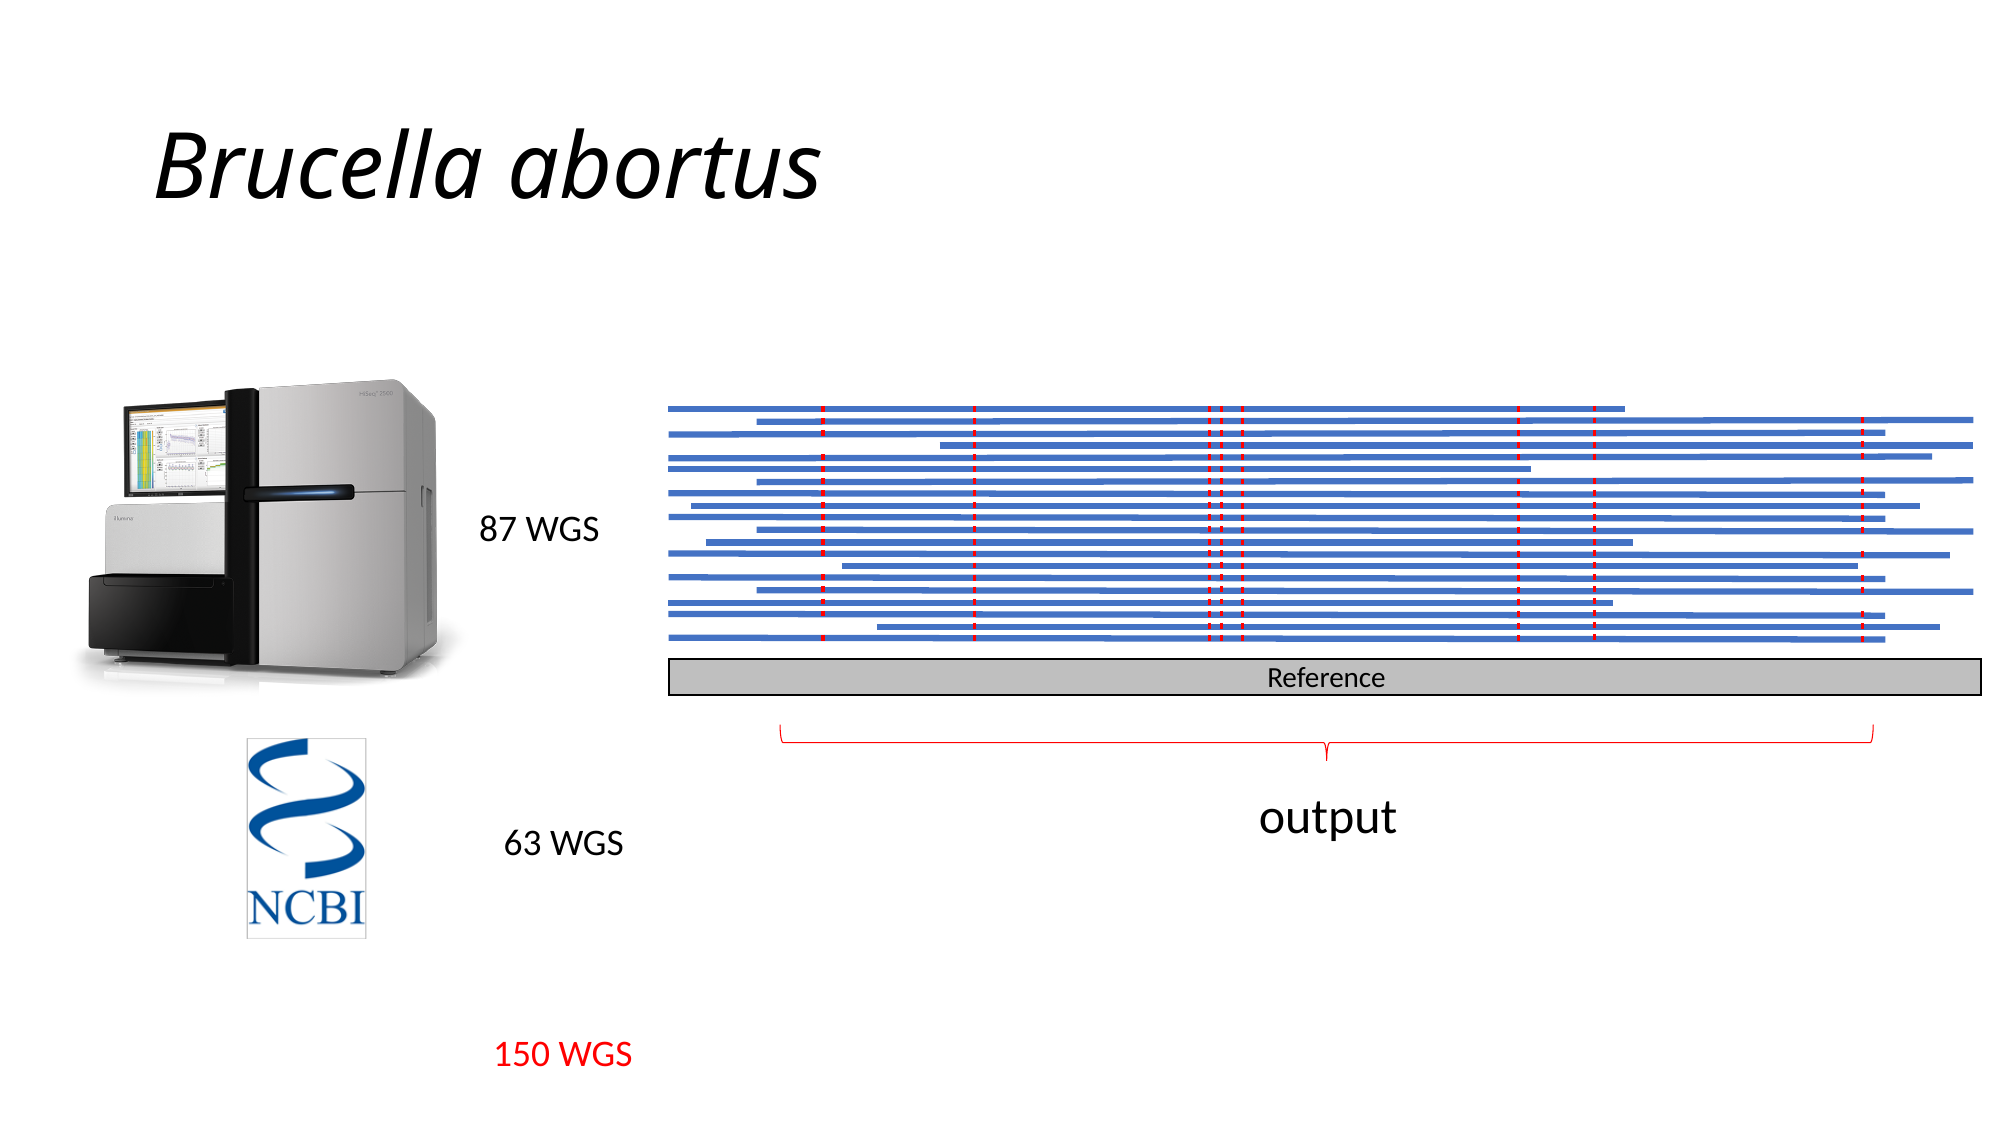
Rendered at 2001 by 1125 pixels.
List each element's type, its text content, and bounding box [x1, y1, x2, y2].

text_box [1863, 408, 1974, 640]
text_box output [1244, 775, 1413, 851]
picture [206, 738, 407, 939]
picture [55, 352, 472, 713]
title Brucella abortus [137, 59, 1863, 278]
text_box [668, 408, 823, 640]
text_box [668, 650, 1982, 702]
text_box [823, 405, 1863, 642]
text_box 150 WGS [478, 1021, 648, 1082]
text_box 87 WGS [472, 497, 647, 557]
text_box 63 WGS [488, 810, 640, 871]
text_box [779, 724, 1874, 761]
